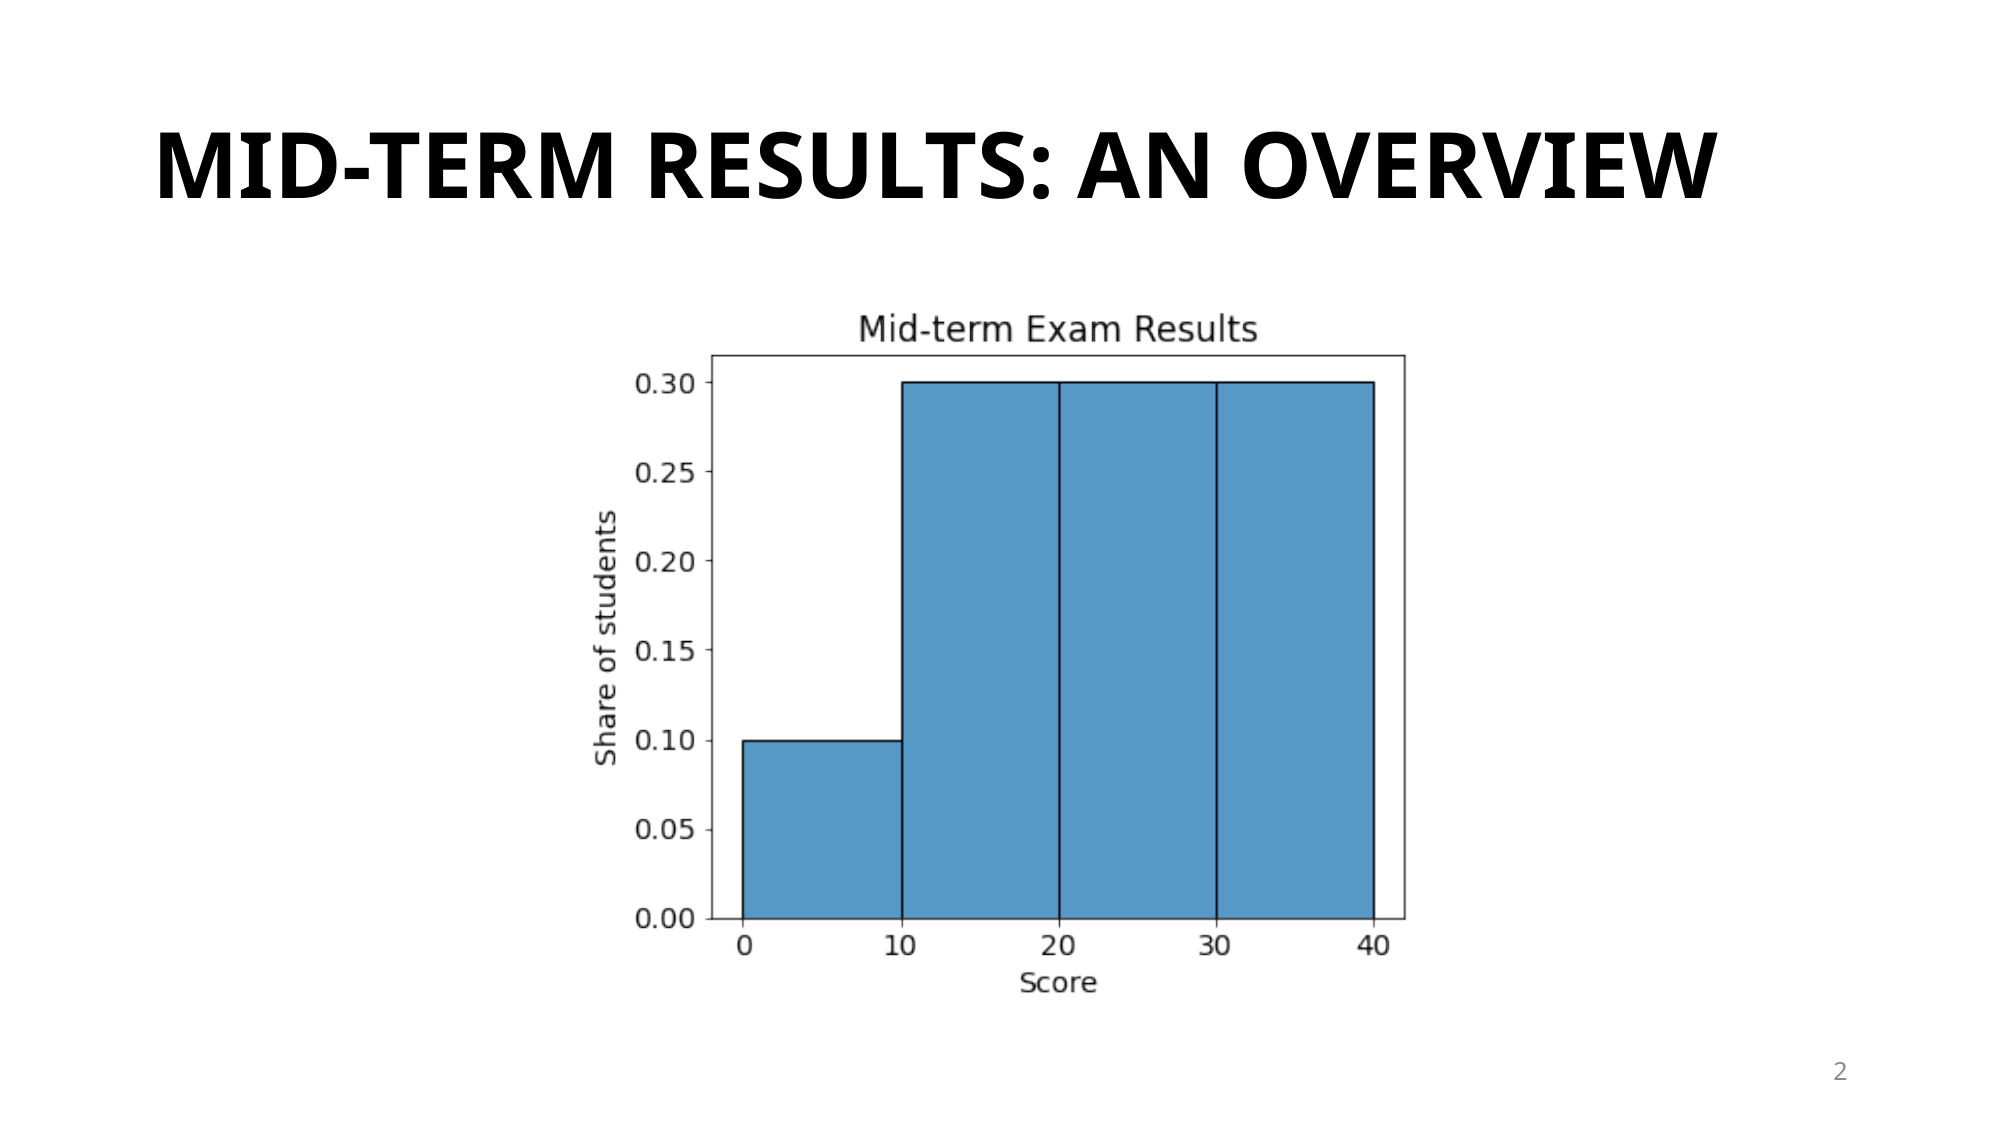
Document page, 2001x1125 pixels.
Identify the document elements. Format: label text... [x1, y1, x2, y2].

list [581, 299, 1419, 1014]
title MID-TERM RESULTS: AN OVERVIEW [137, 59, 1863, 278]
slide_number 2 [1412, 1042, 1863, 1103]
